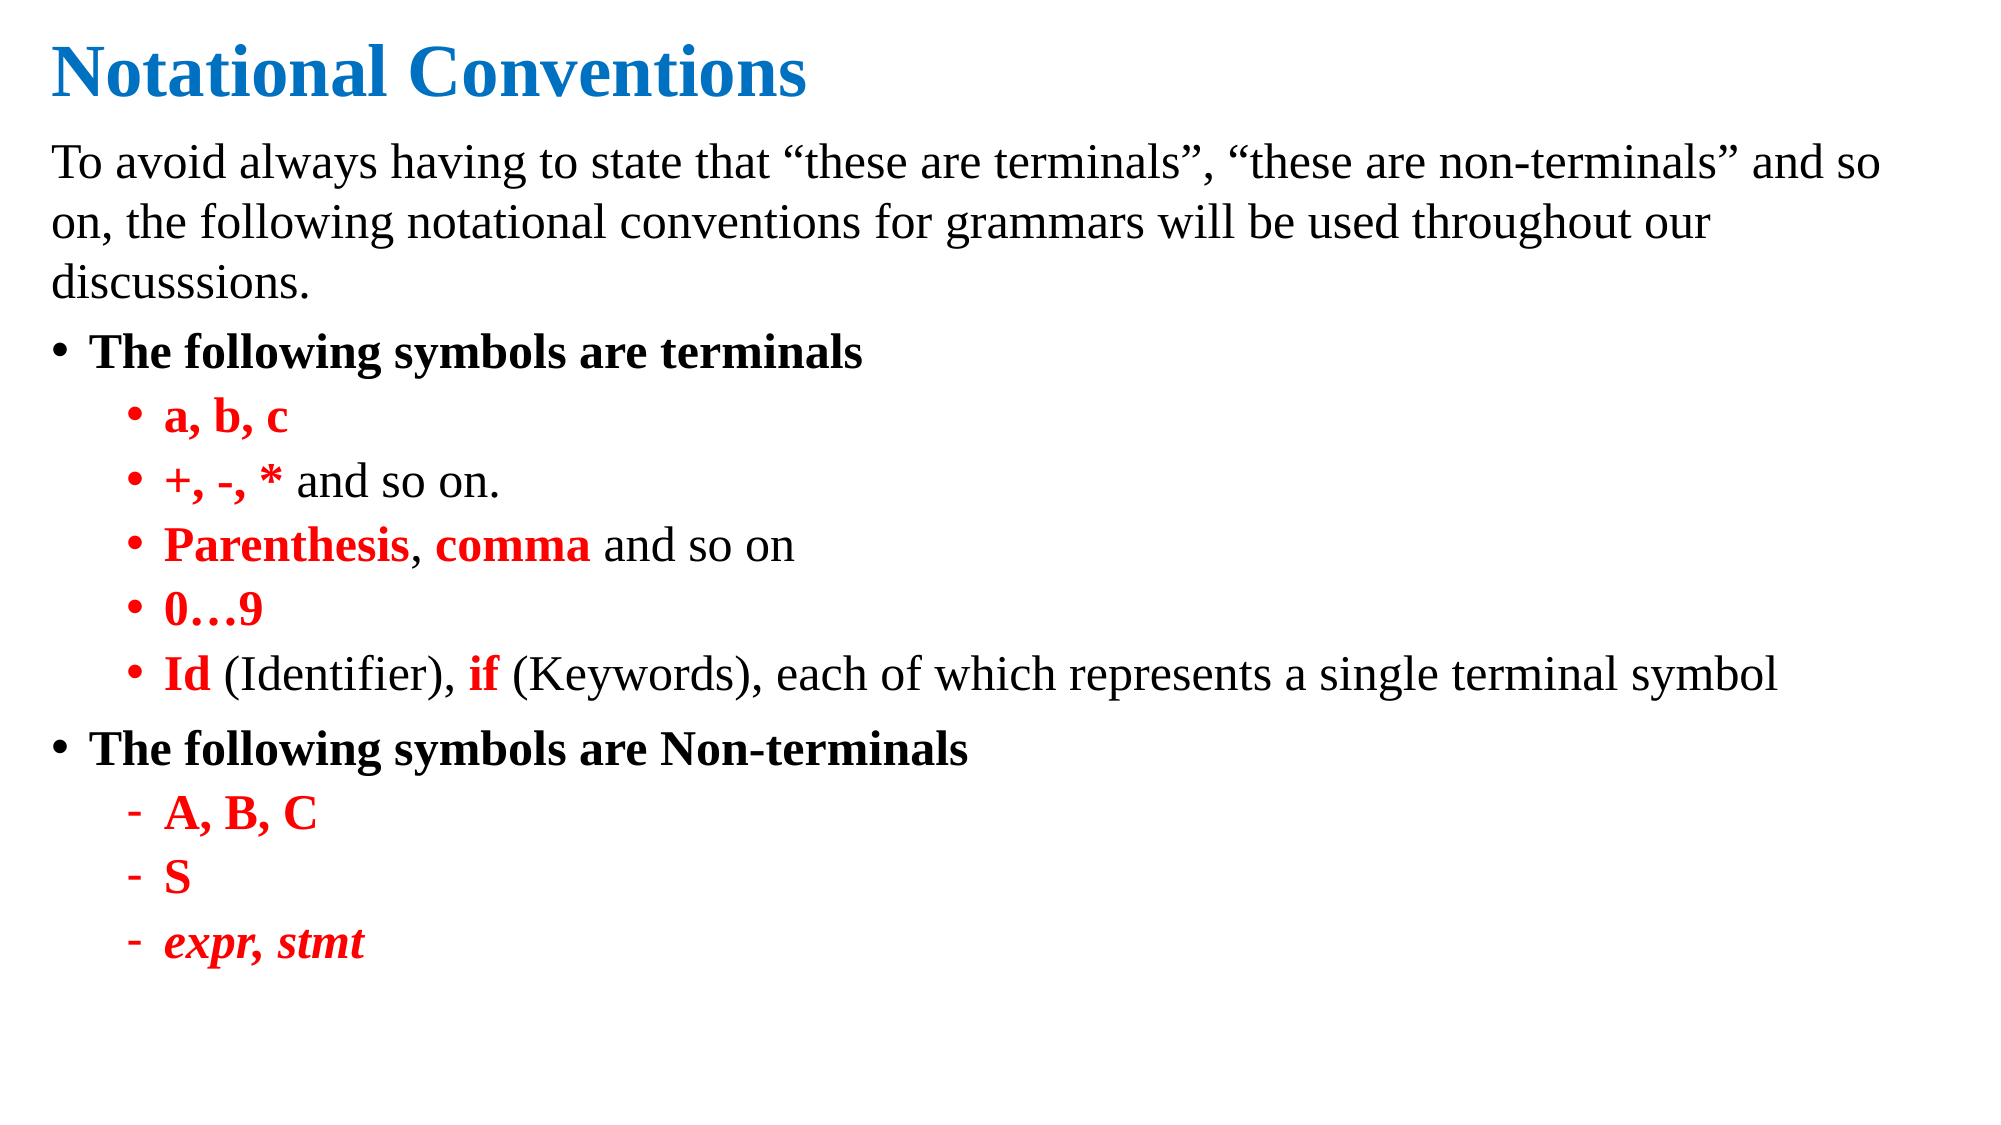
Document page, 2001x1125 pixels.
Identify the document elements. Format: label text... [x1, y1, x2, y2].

text_box To avoid always having to state that “these are terminals”, “these are non-terminals” and so on, the following notational conventions for grammars will be used throughout our discusssions. [36, 120, 1967, 316]
title Notational Conventions [36, 21, 1312, 120]
list The following symbols are terminals a, b, c +, -, * and so on. Parenthesis, comma and so on 0…9 Id (Identifier), if (Keywords), each of which represents a single terminal symbol The following symbols are Non-terminals A, B, C S expr, stmt [36, 317, 1889, 1049]
